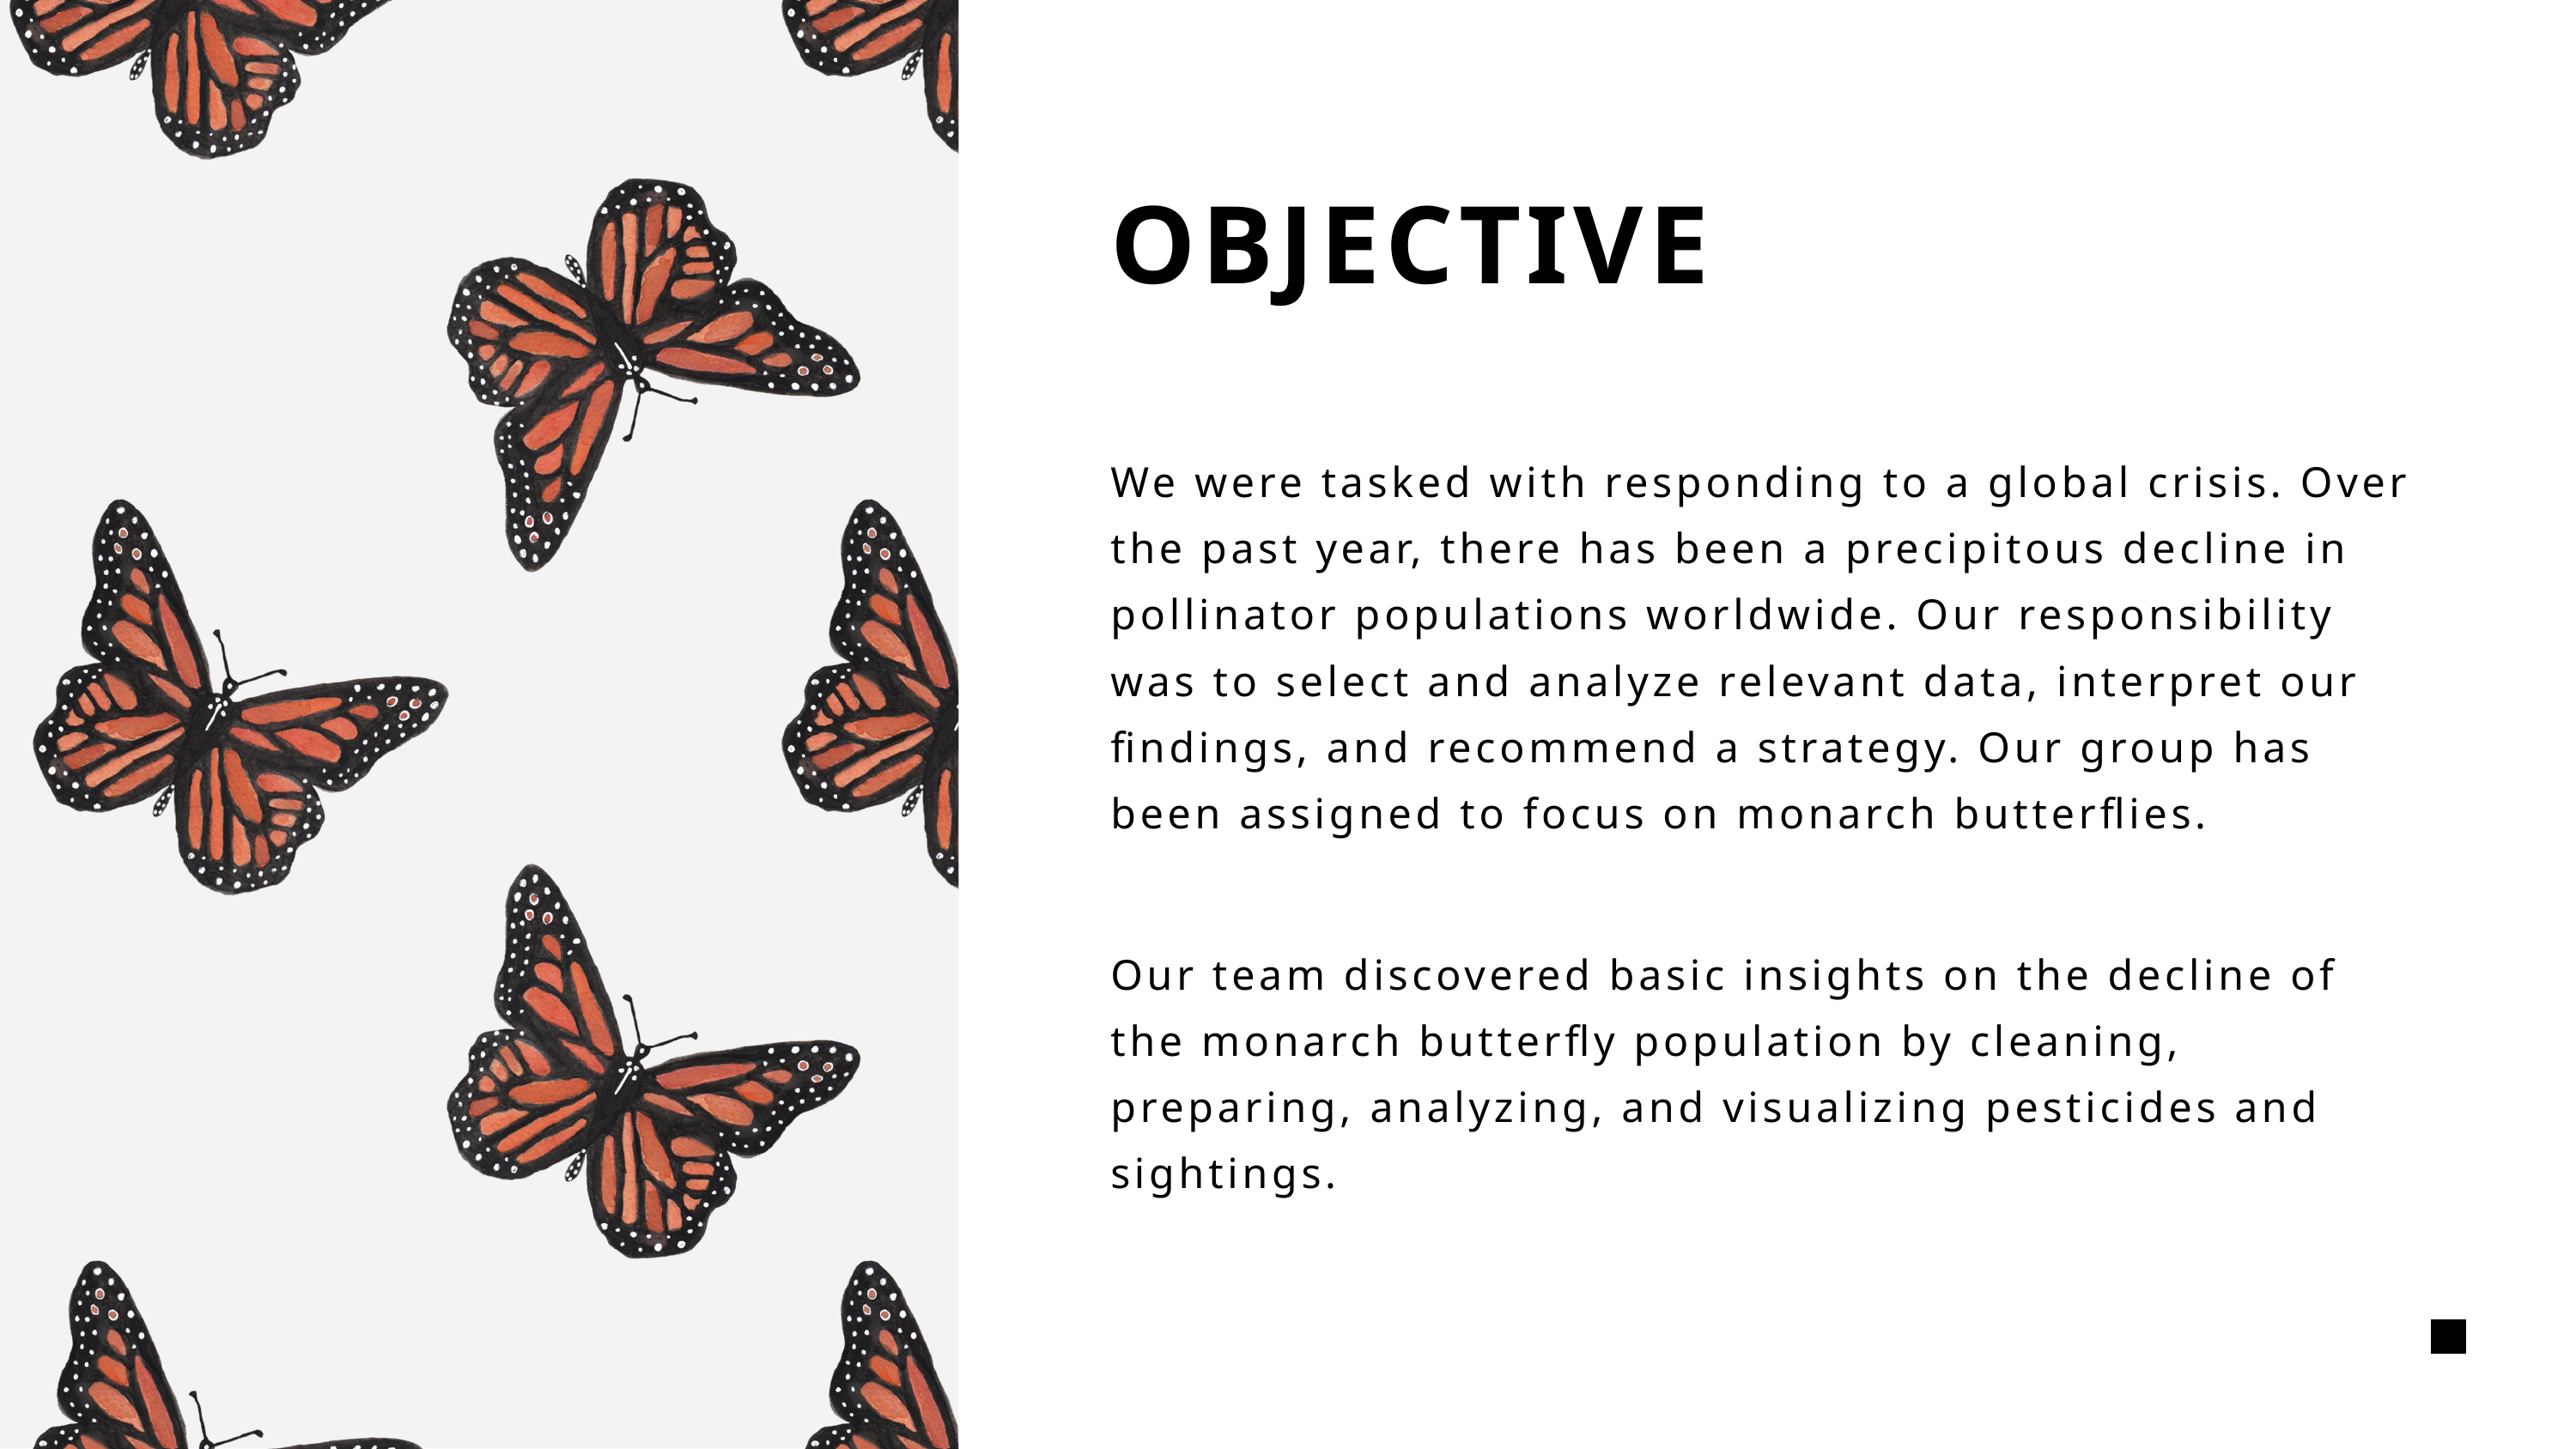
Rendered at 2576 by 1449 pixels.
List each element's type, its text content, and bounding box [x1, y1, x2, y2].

text_box Our team discovered basic insights on the decline of the monarch butterfly population by cleaning, preparing, analyzing, and visualizing pesticides and sightings. [1110, 931, 2432, 1197]
text_box We were tasked with responding to a global crisis. Over the past year, there has been a precipitous decline in pollinator populations worldwide. Our responsibility was to select and analyze relevant data, interpret our findings, and recommend a strategy. Our group has been assigned to focus on monarch butterflies. [1110, 440, 2432, 838]
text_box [0, 0, 959, 1449]
text_box OBJECTIVE [1110, 154, 1910, 305]
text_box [2430, 1319, 2467, 1355]
